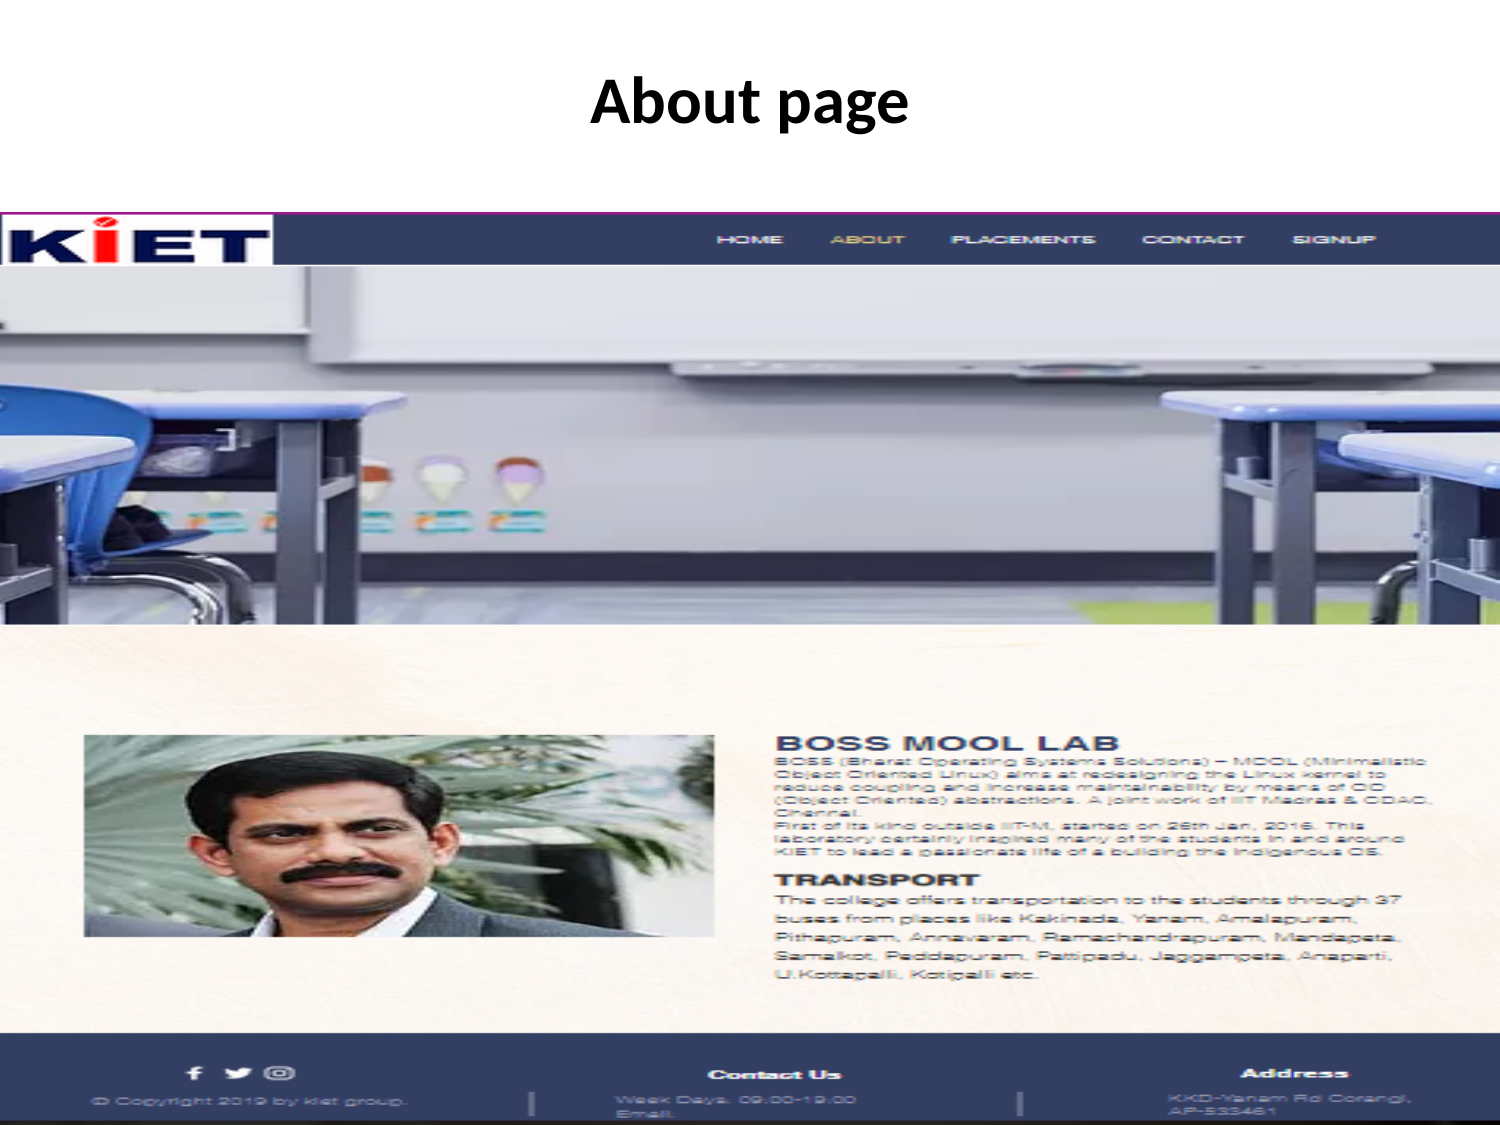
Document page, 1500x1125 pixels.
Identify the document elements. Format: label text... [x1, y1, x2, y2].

picture [0, 212, 1500, 1125]
text_box About page [575, 49, 925, 145]
